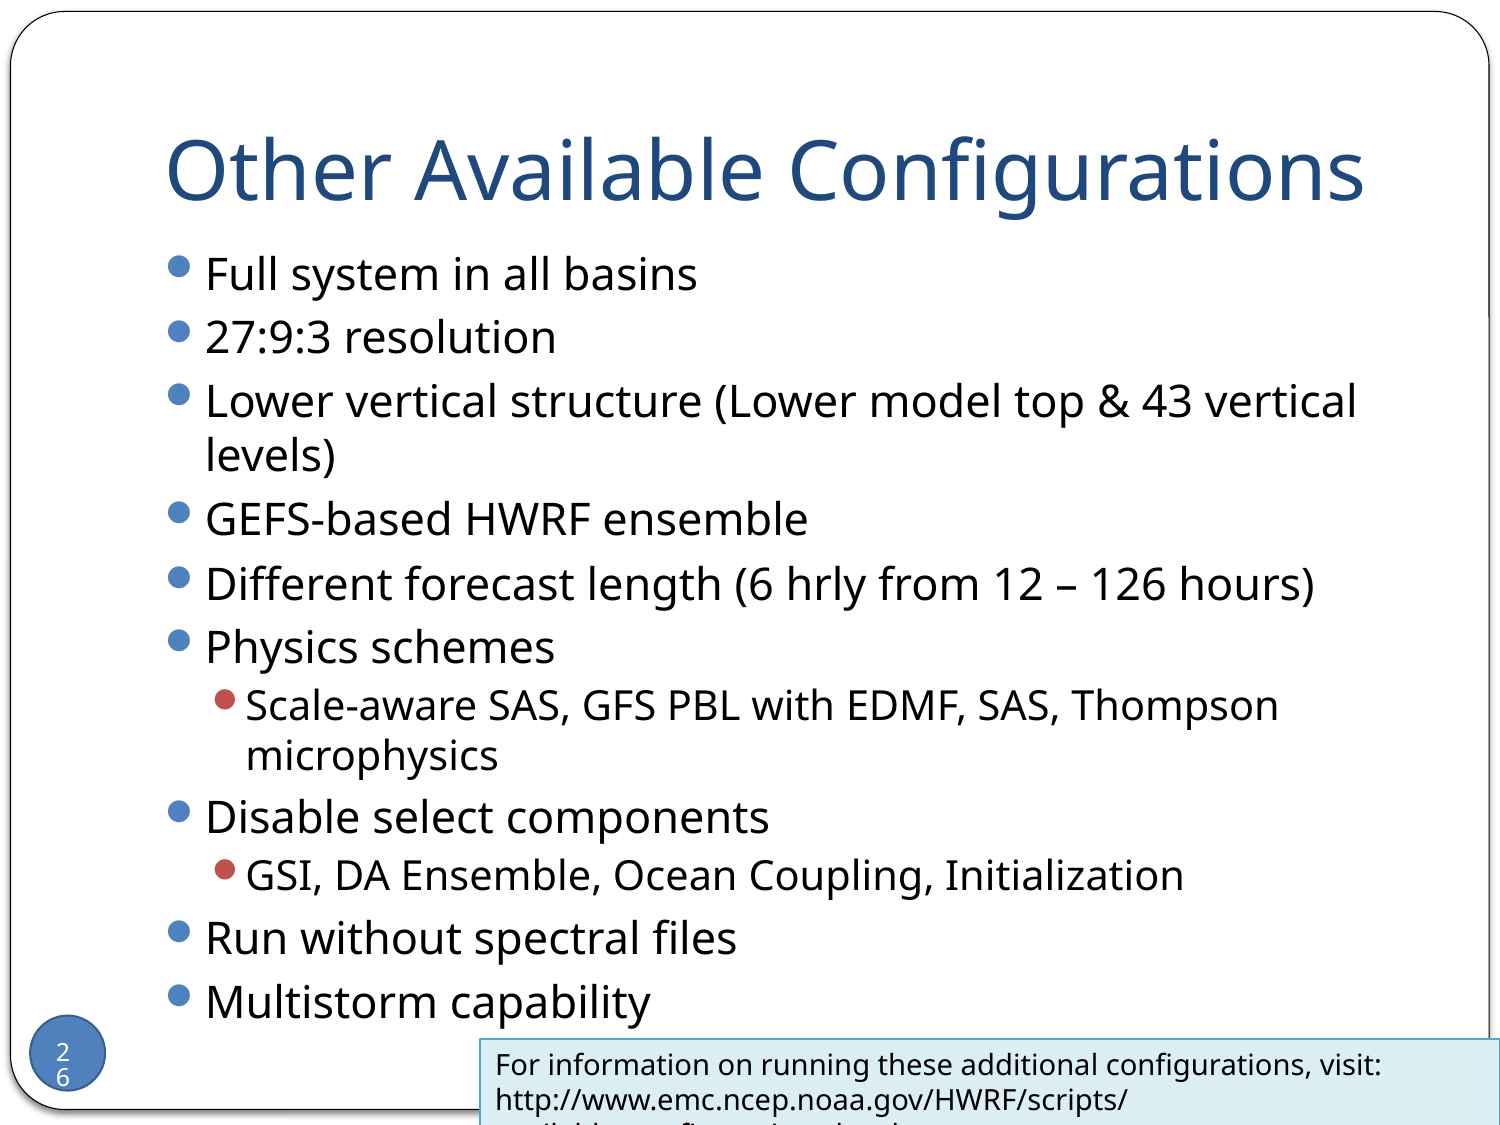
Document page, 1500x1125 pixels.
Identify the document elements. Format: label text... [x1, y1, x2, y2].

list Full system in all basins 27:9:3 resolution Lower vertical structure (Lower model top & 43 vertical levels) GEFS-based HWRF ensemble Different forecast length (6 hrly from 12 – 126 hours) Physics schemes Scale-aware SAS, GFS PBL with EDMF, SAS, Thompson microphysics Disable select components GSI, DA Ensemble, Ocean Coupling, Initialization Run without spectral files Multistorm capability [150, 237, 1425, 1040]
title Other Available Configurations [150, 45, 1425, 233]
text_box For information on running these additional configurations, visit: http://www.emc.ncep.noaa.gov/HWRF/scripts/available_configurations.html [479, 1038, 1500, 1125]
